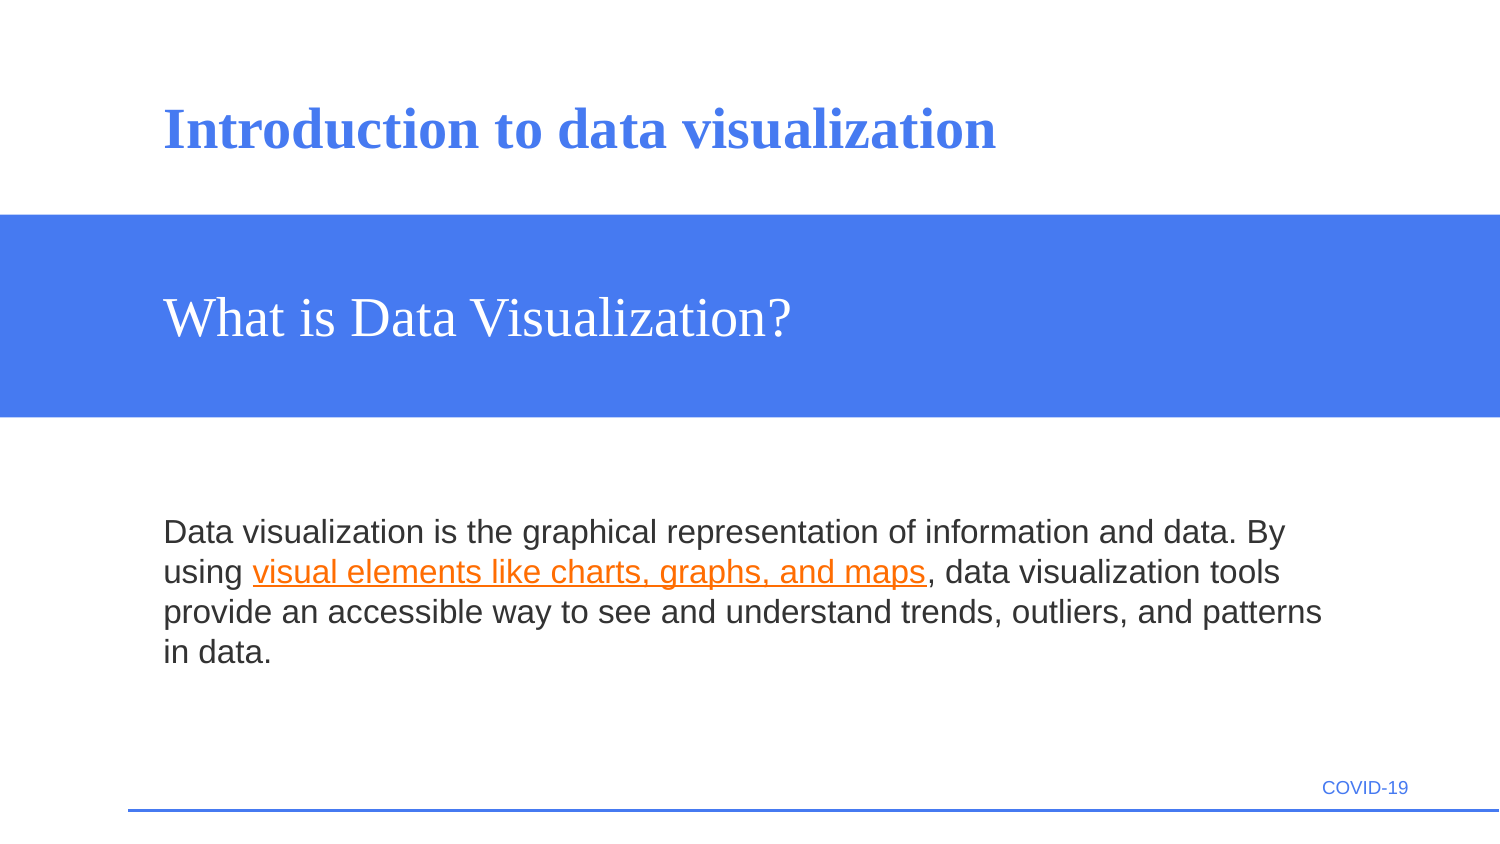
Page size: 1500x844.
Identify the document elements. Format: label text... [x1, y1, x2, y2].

text_box Data visualization is the graphical representation of information and data. By using visual elements like charts, graphs, and maps, data visualization tools provide an accessible way to see and understand trends, outliers, and patterns in data. [148, 495, 1352, 685]
text_box What is Data Visualization? [148, 265, 967, 363]
text_box Introduction to data visualization [148, 75, 1352, 176]
